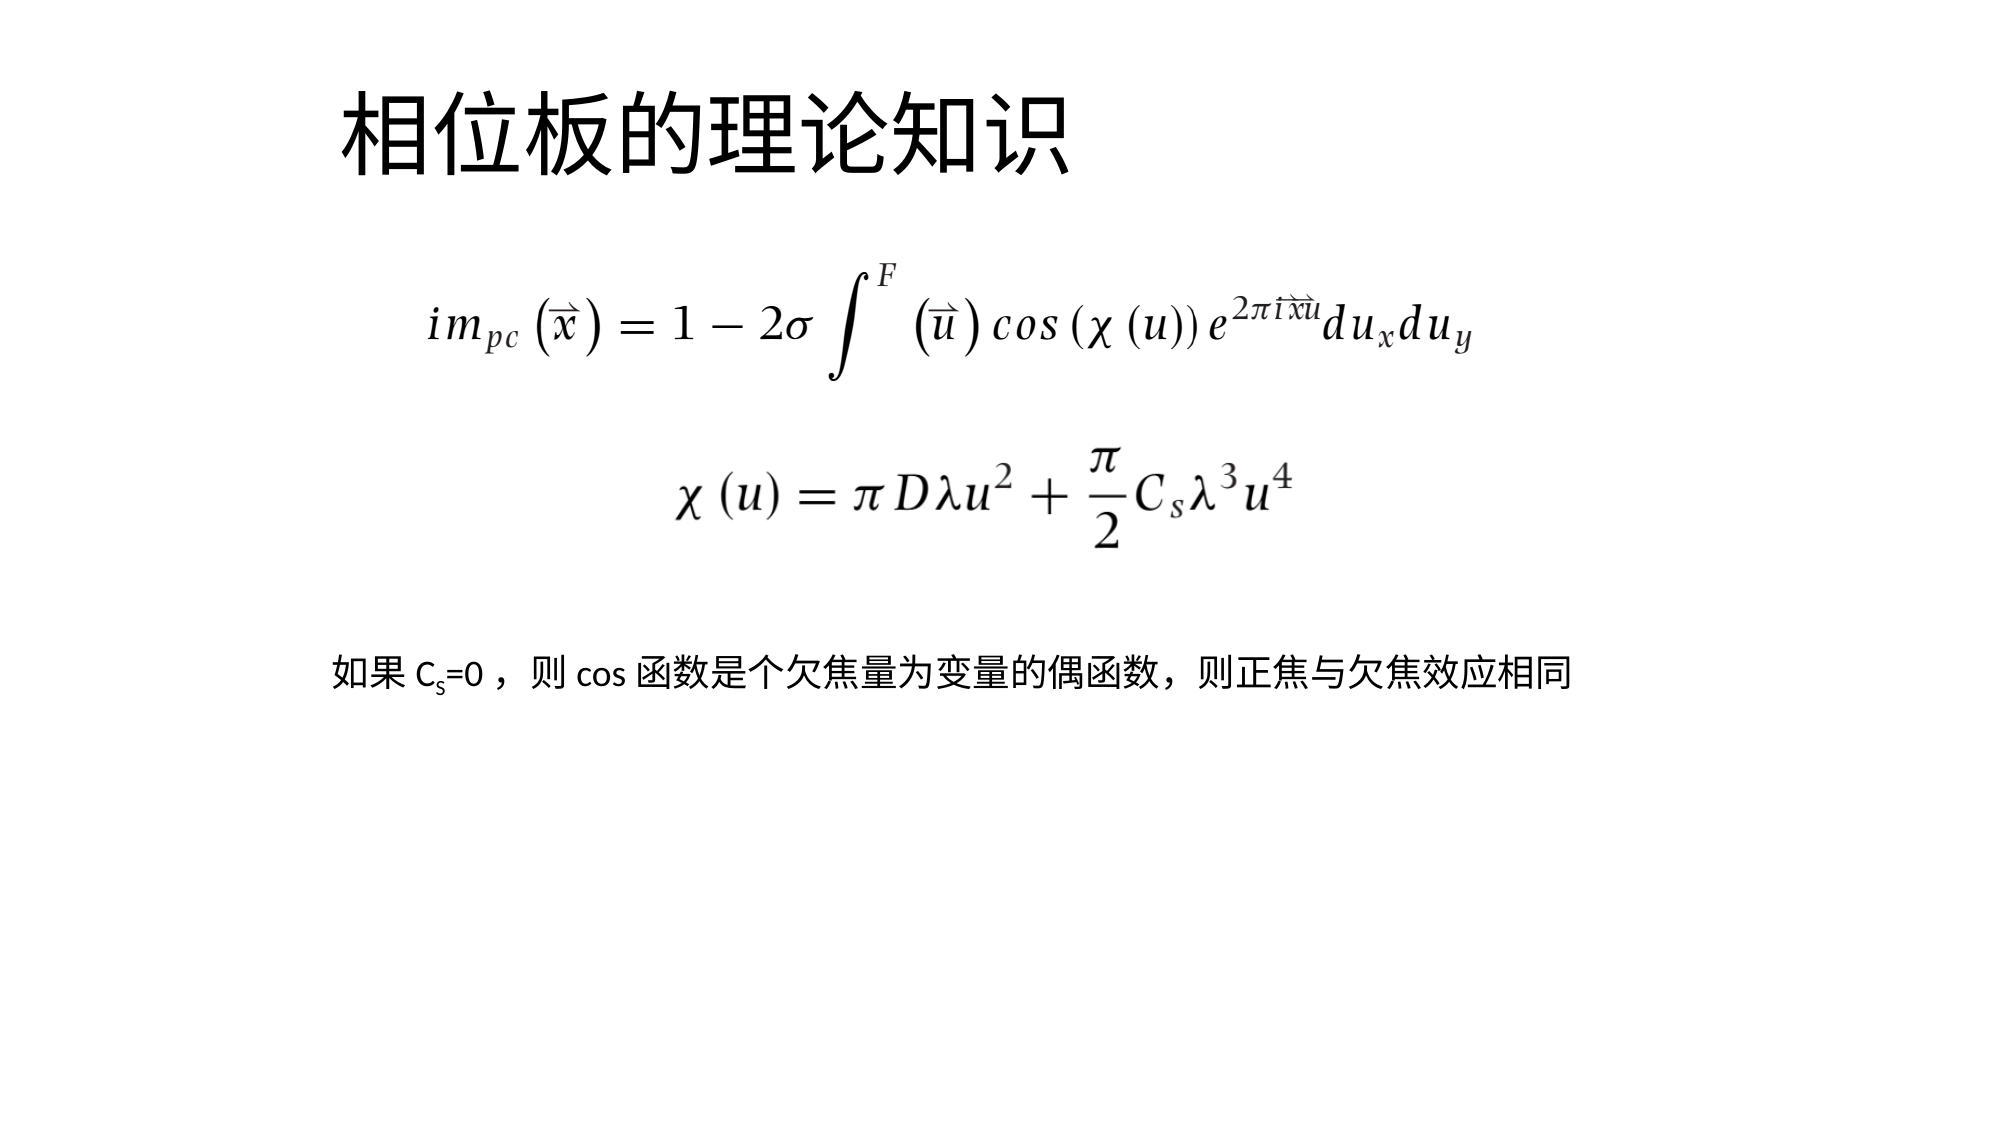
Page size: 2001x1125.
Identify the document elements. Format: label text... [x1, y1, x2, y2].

picture [624, 425, 1359, 563]
title 相位板的理论知识 [324, 45, 1675, 233]
text_box 如果CS=0，则cos函数是个欠焦量为变量的偶函数，则正焦与欠焦效应相同 [316, 641, 1588, 708]
picture [374, 249, 1521, 408]
